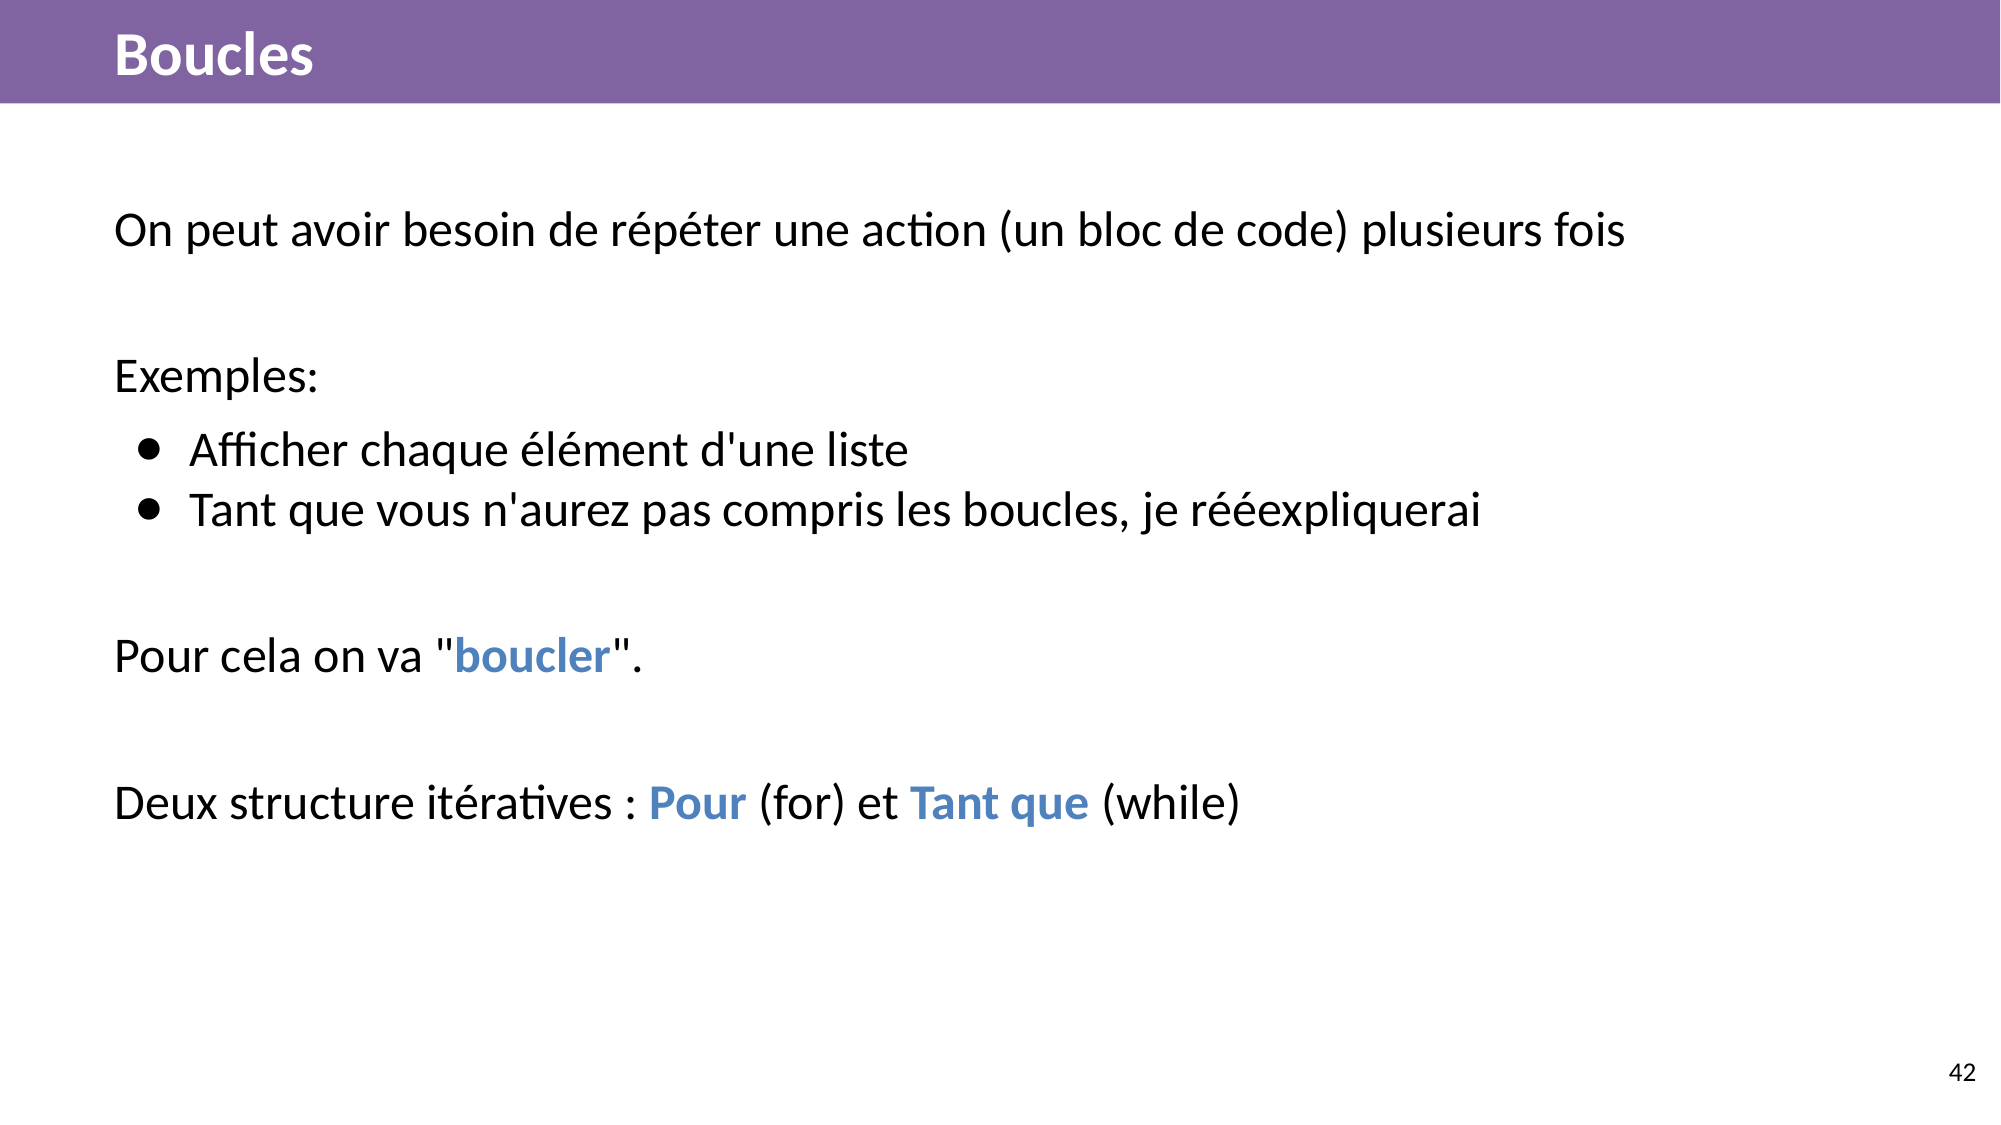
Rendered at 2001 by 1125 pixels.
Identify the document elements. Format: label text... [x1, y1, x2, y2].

list On peut avoir besoin de répéter une action (un bloc de code) plusieurs fois Exemples: Afficher chaque élément d'une liste Tant que vous n'aurez pas compris les boucles, je rééexpliquerai Pour cela on va "boucler". Deux structure itératives : Pour (for) et Tant que (while) [99, 181, 1900, 1005]
slide_number ‹#› [1871, 1038, 1992, 1125]
title Boucles [99, 0, 2000, 104]
